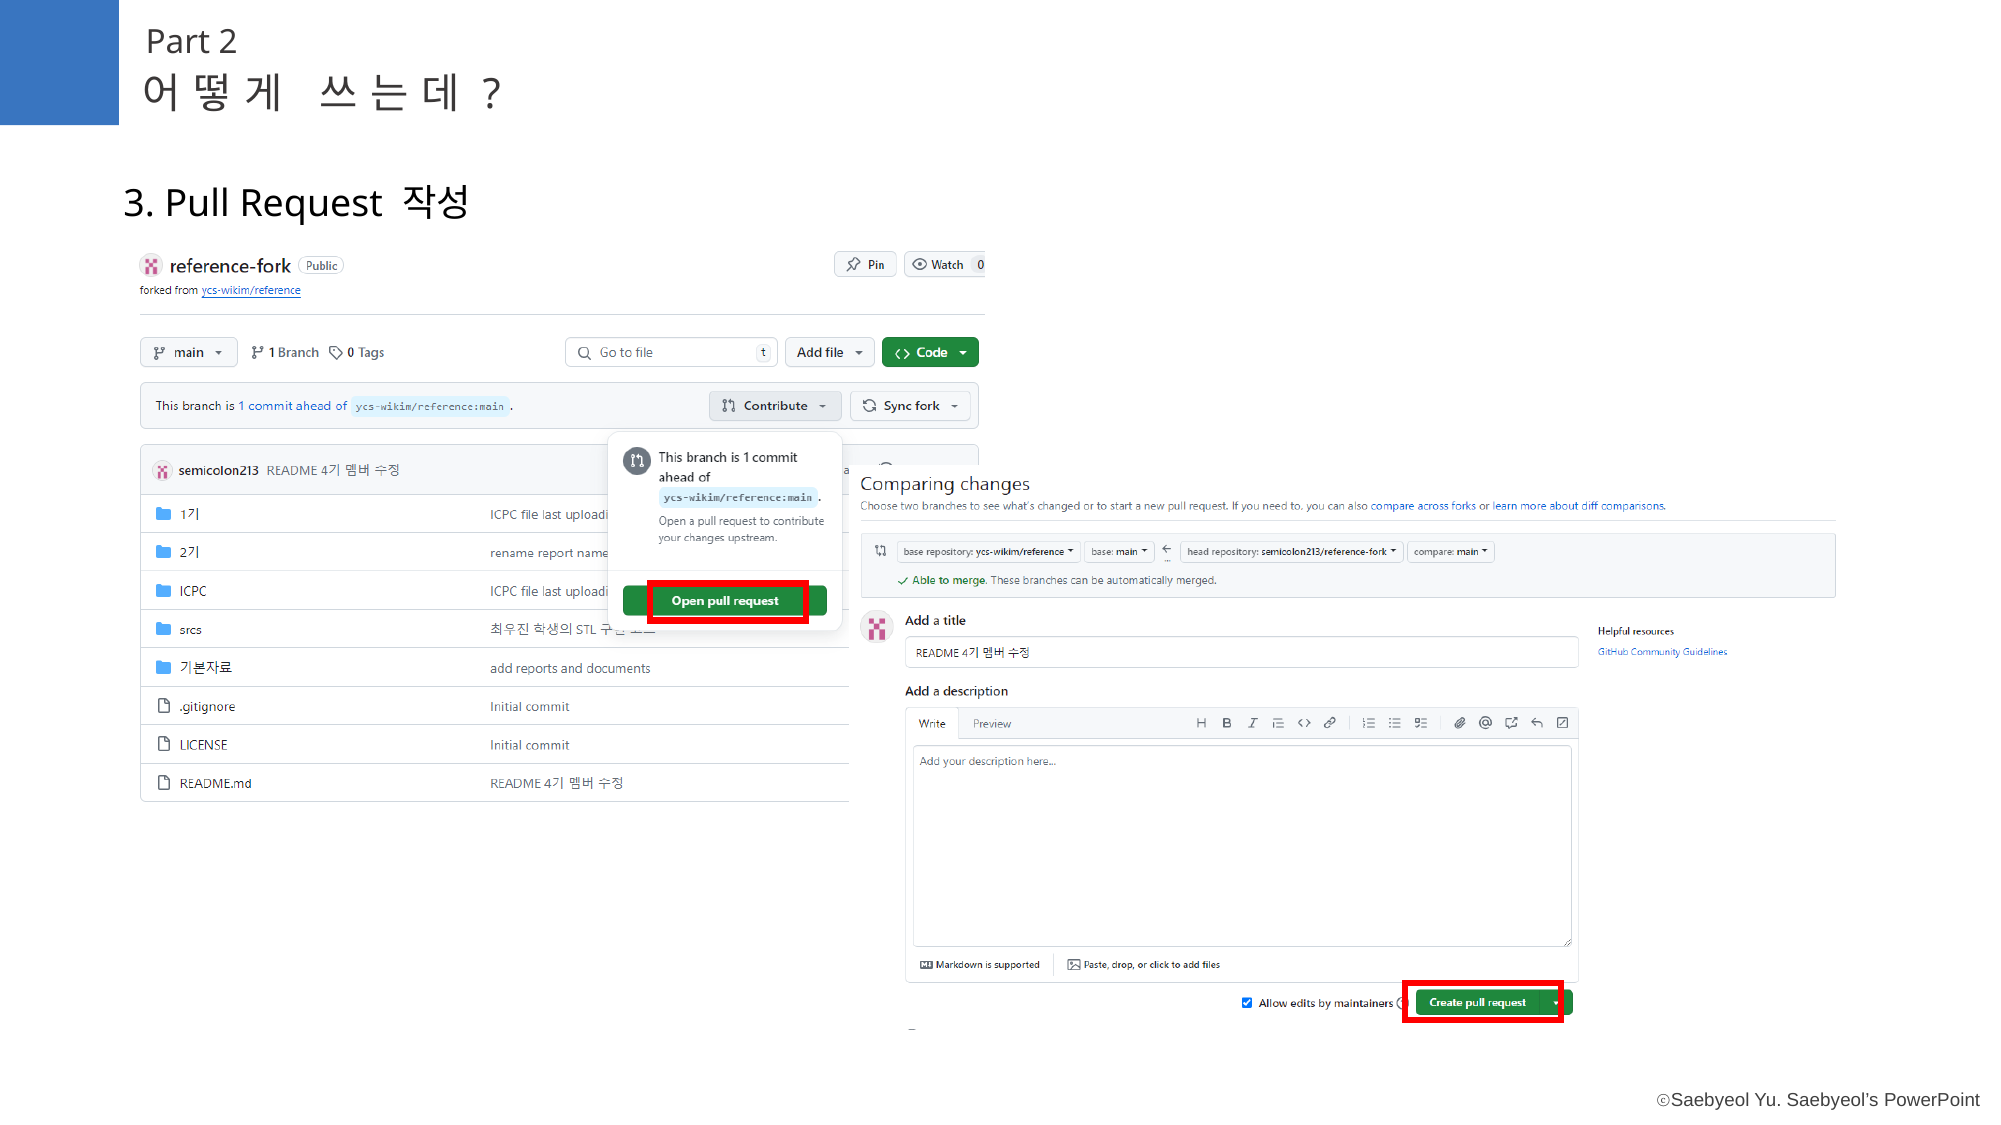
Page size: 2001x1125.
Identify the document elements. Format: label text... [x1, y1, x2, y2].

picture [131, 243, 1915, 1030]
text_box 어떻게 쓰는데? [127, 59, 516, 125]
text_box Part 2 [130, 12, 253, 59]
text_box [0, 0, 120, 126]
text_box 3. Pull Request 작성 [108, 171, 486, 232]
